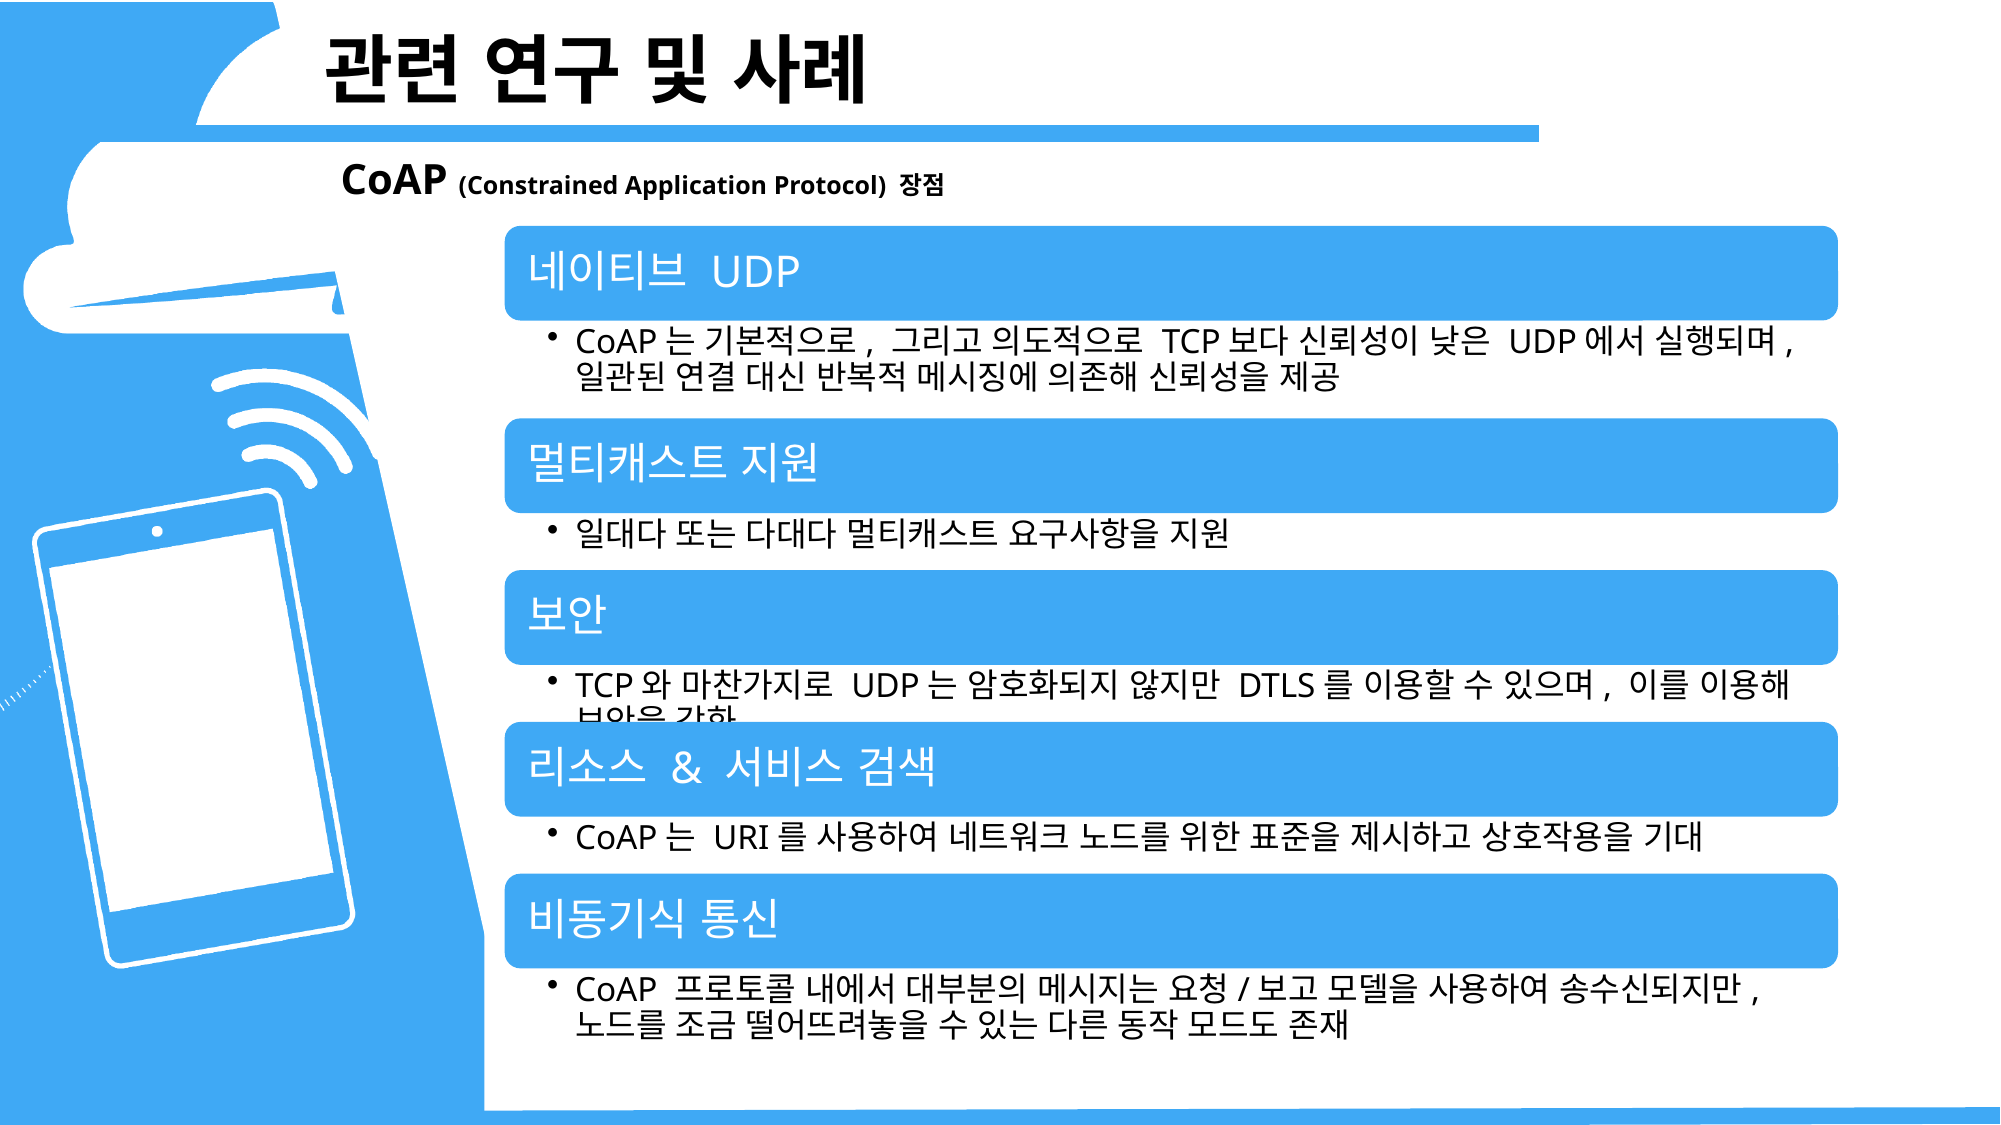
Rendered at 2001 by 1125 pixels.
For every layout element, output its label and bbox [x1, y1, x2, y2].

text_box [0, 0, 2000, 1125]
text_box [504, 201, 1839, 1091]
